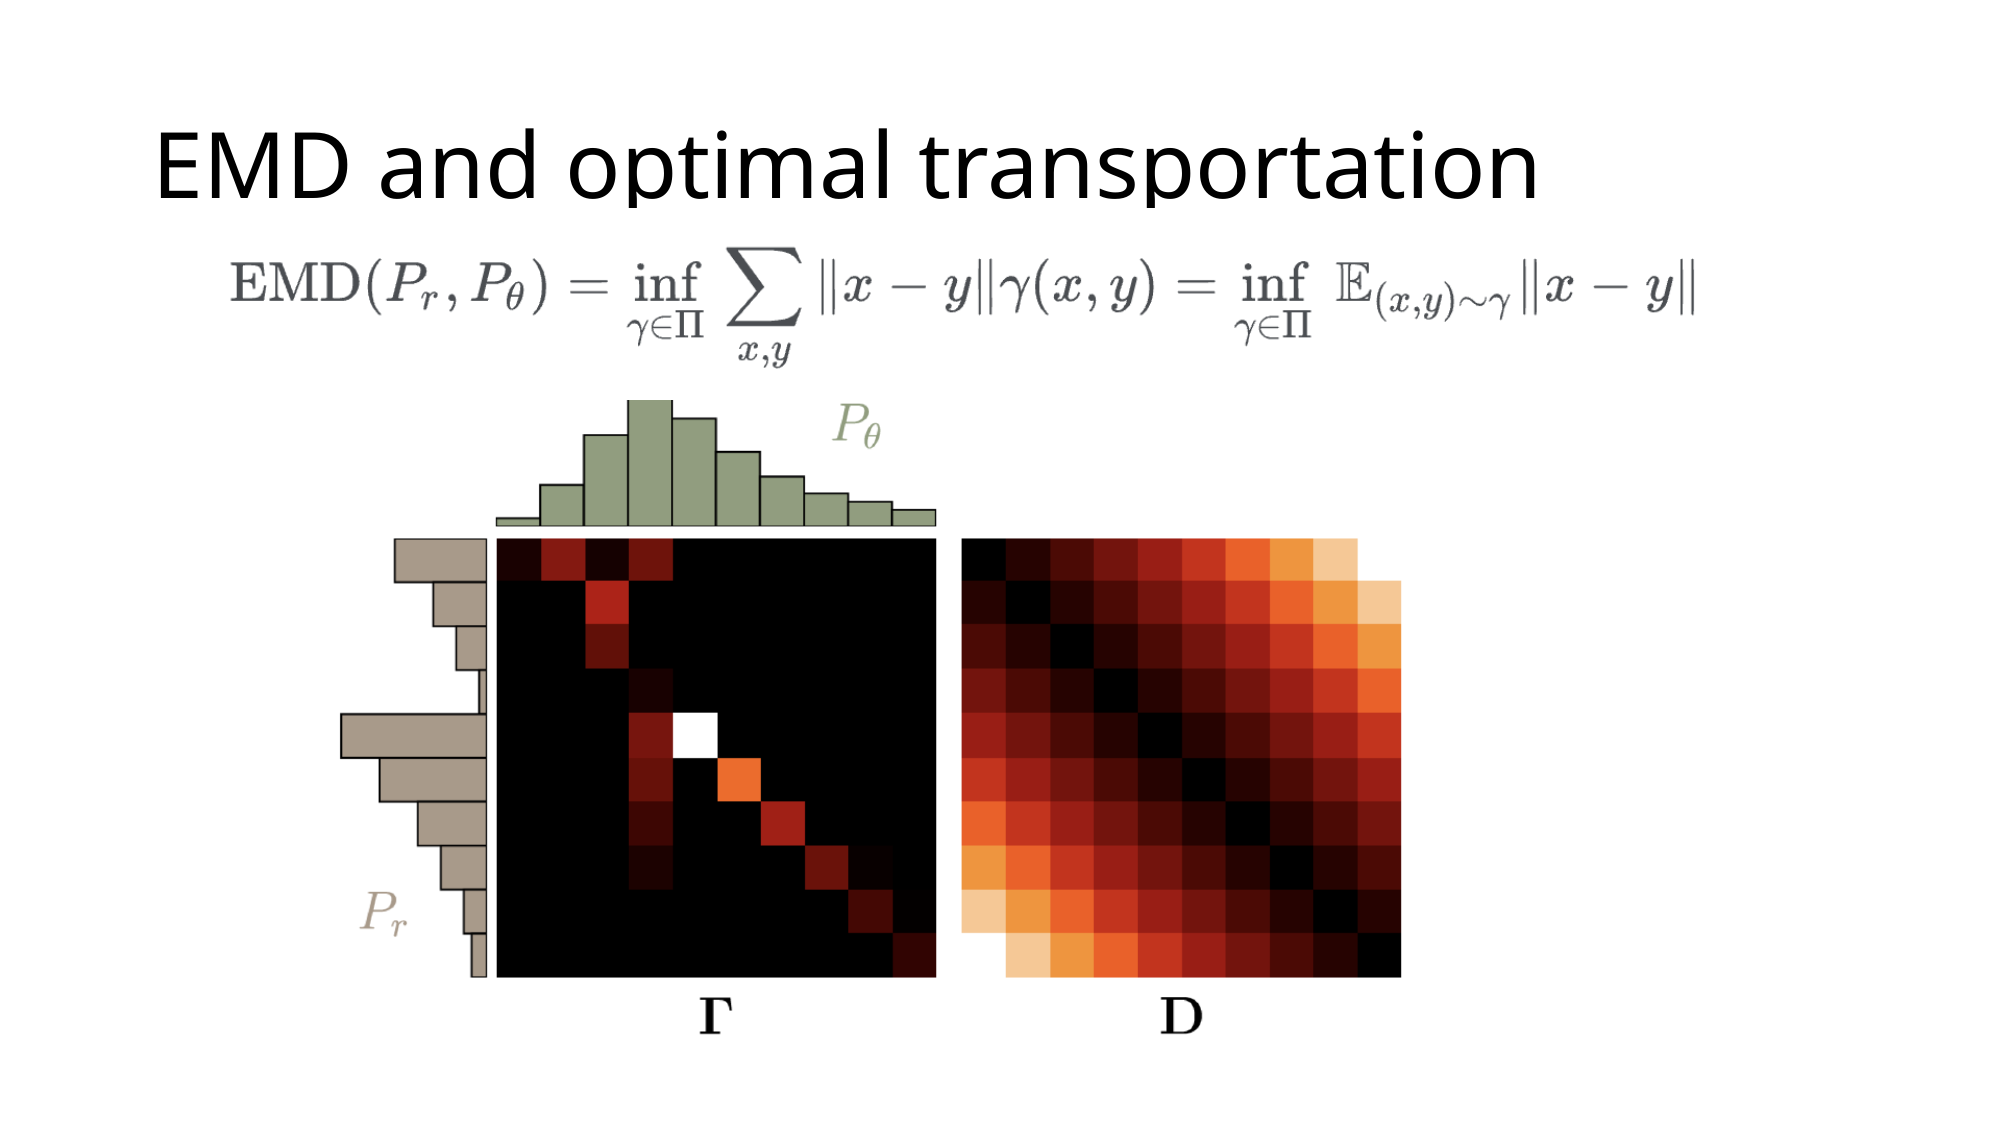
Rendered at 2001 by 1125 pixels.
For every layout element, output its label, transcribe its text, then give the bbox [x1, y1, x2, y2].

title EMD and optimal transportation [137, 59, 1863, 278]
picture [194, 208, 1766, 1055]
